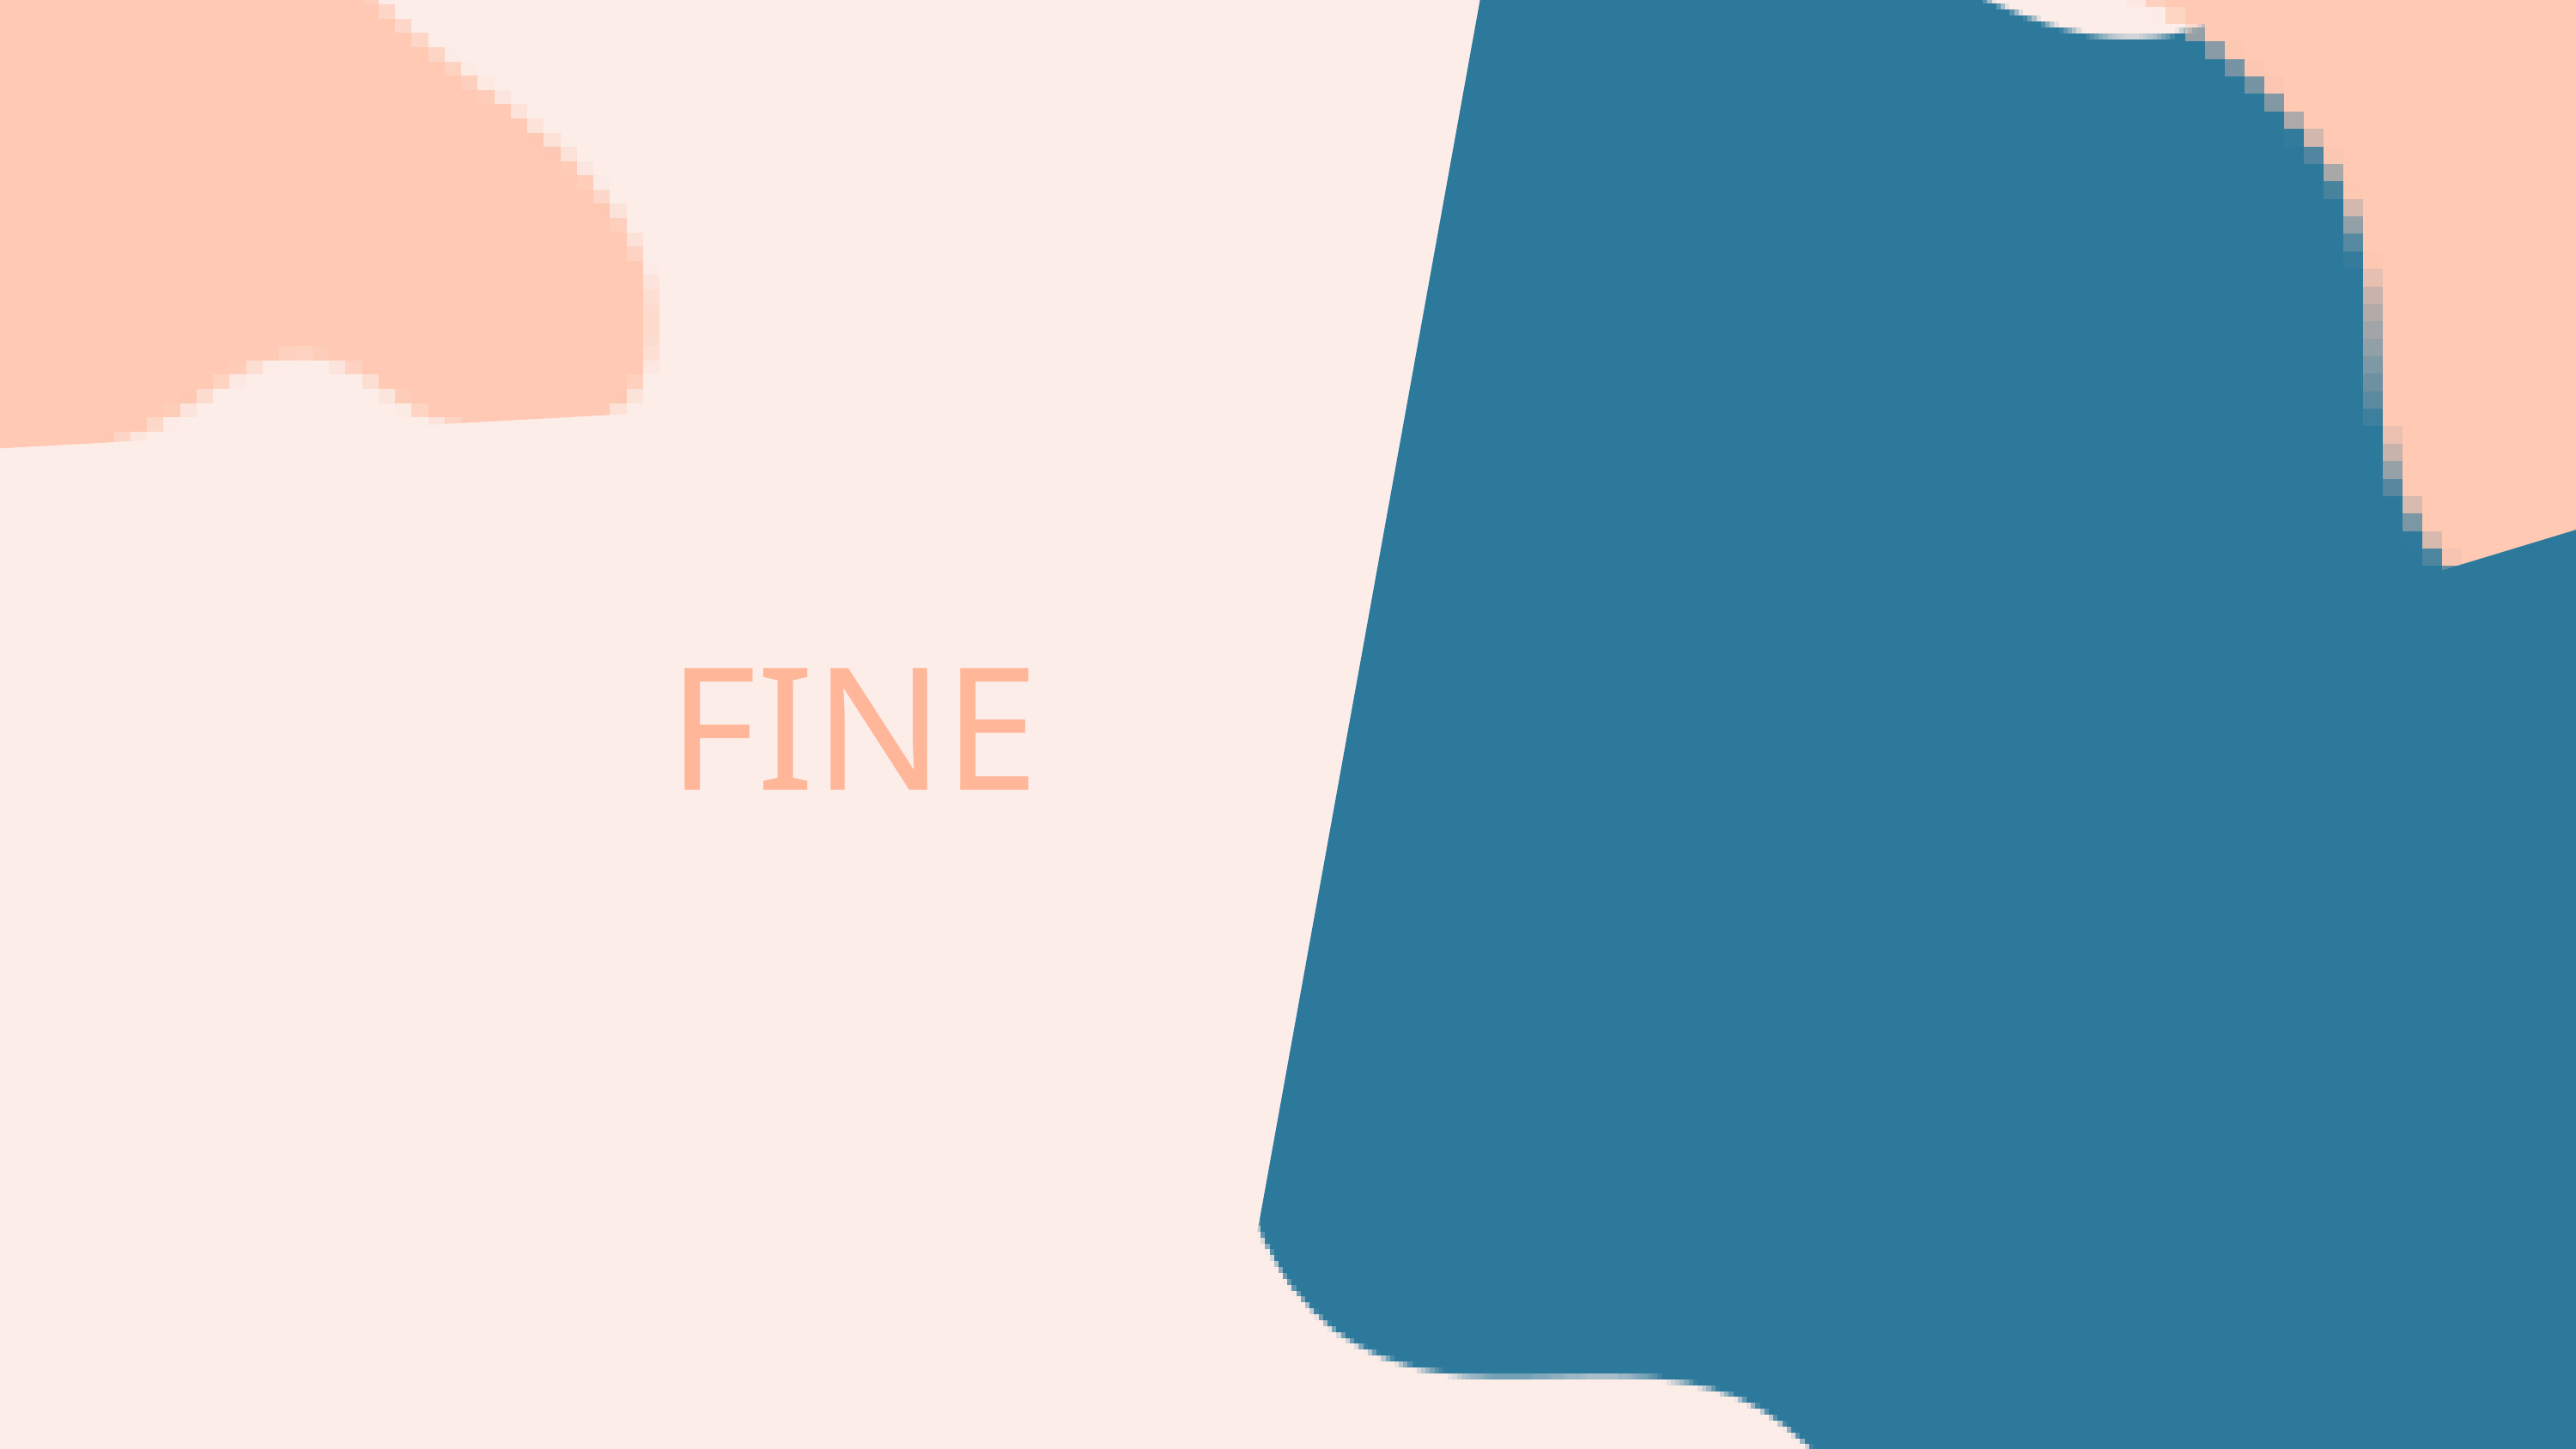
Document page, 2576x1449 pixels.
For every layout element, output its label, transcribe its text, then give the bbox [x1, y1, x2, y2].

text_box [0, 0, 677, 449]
text_box [2096, 0, 2576, 619]
text_box [1218, 0, 2576, 1449]
text_box FINE [530, 611, 1177, 825]
